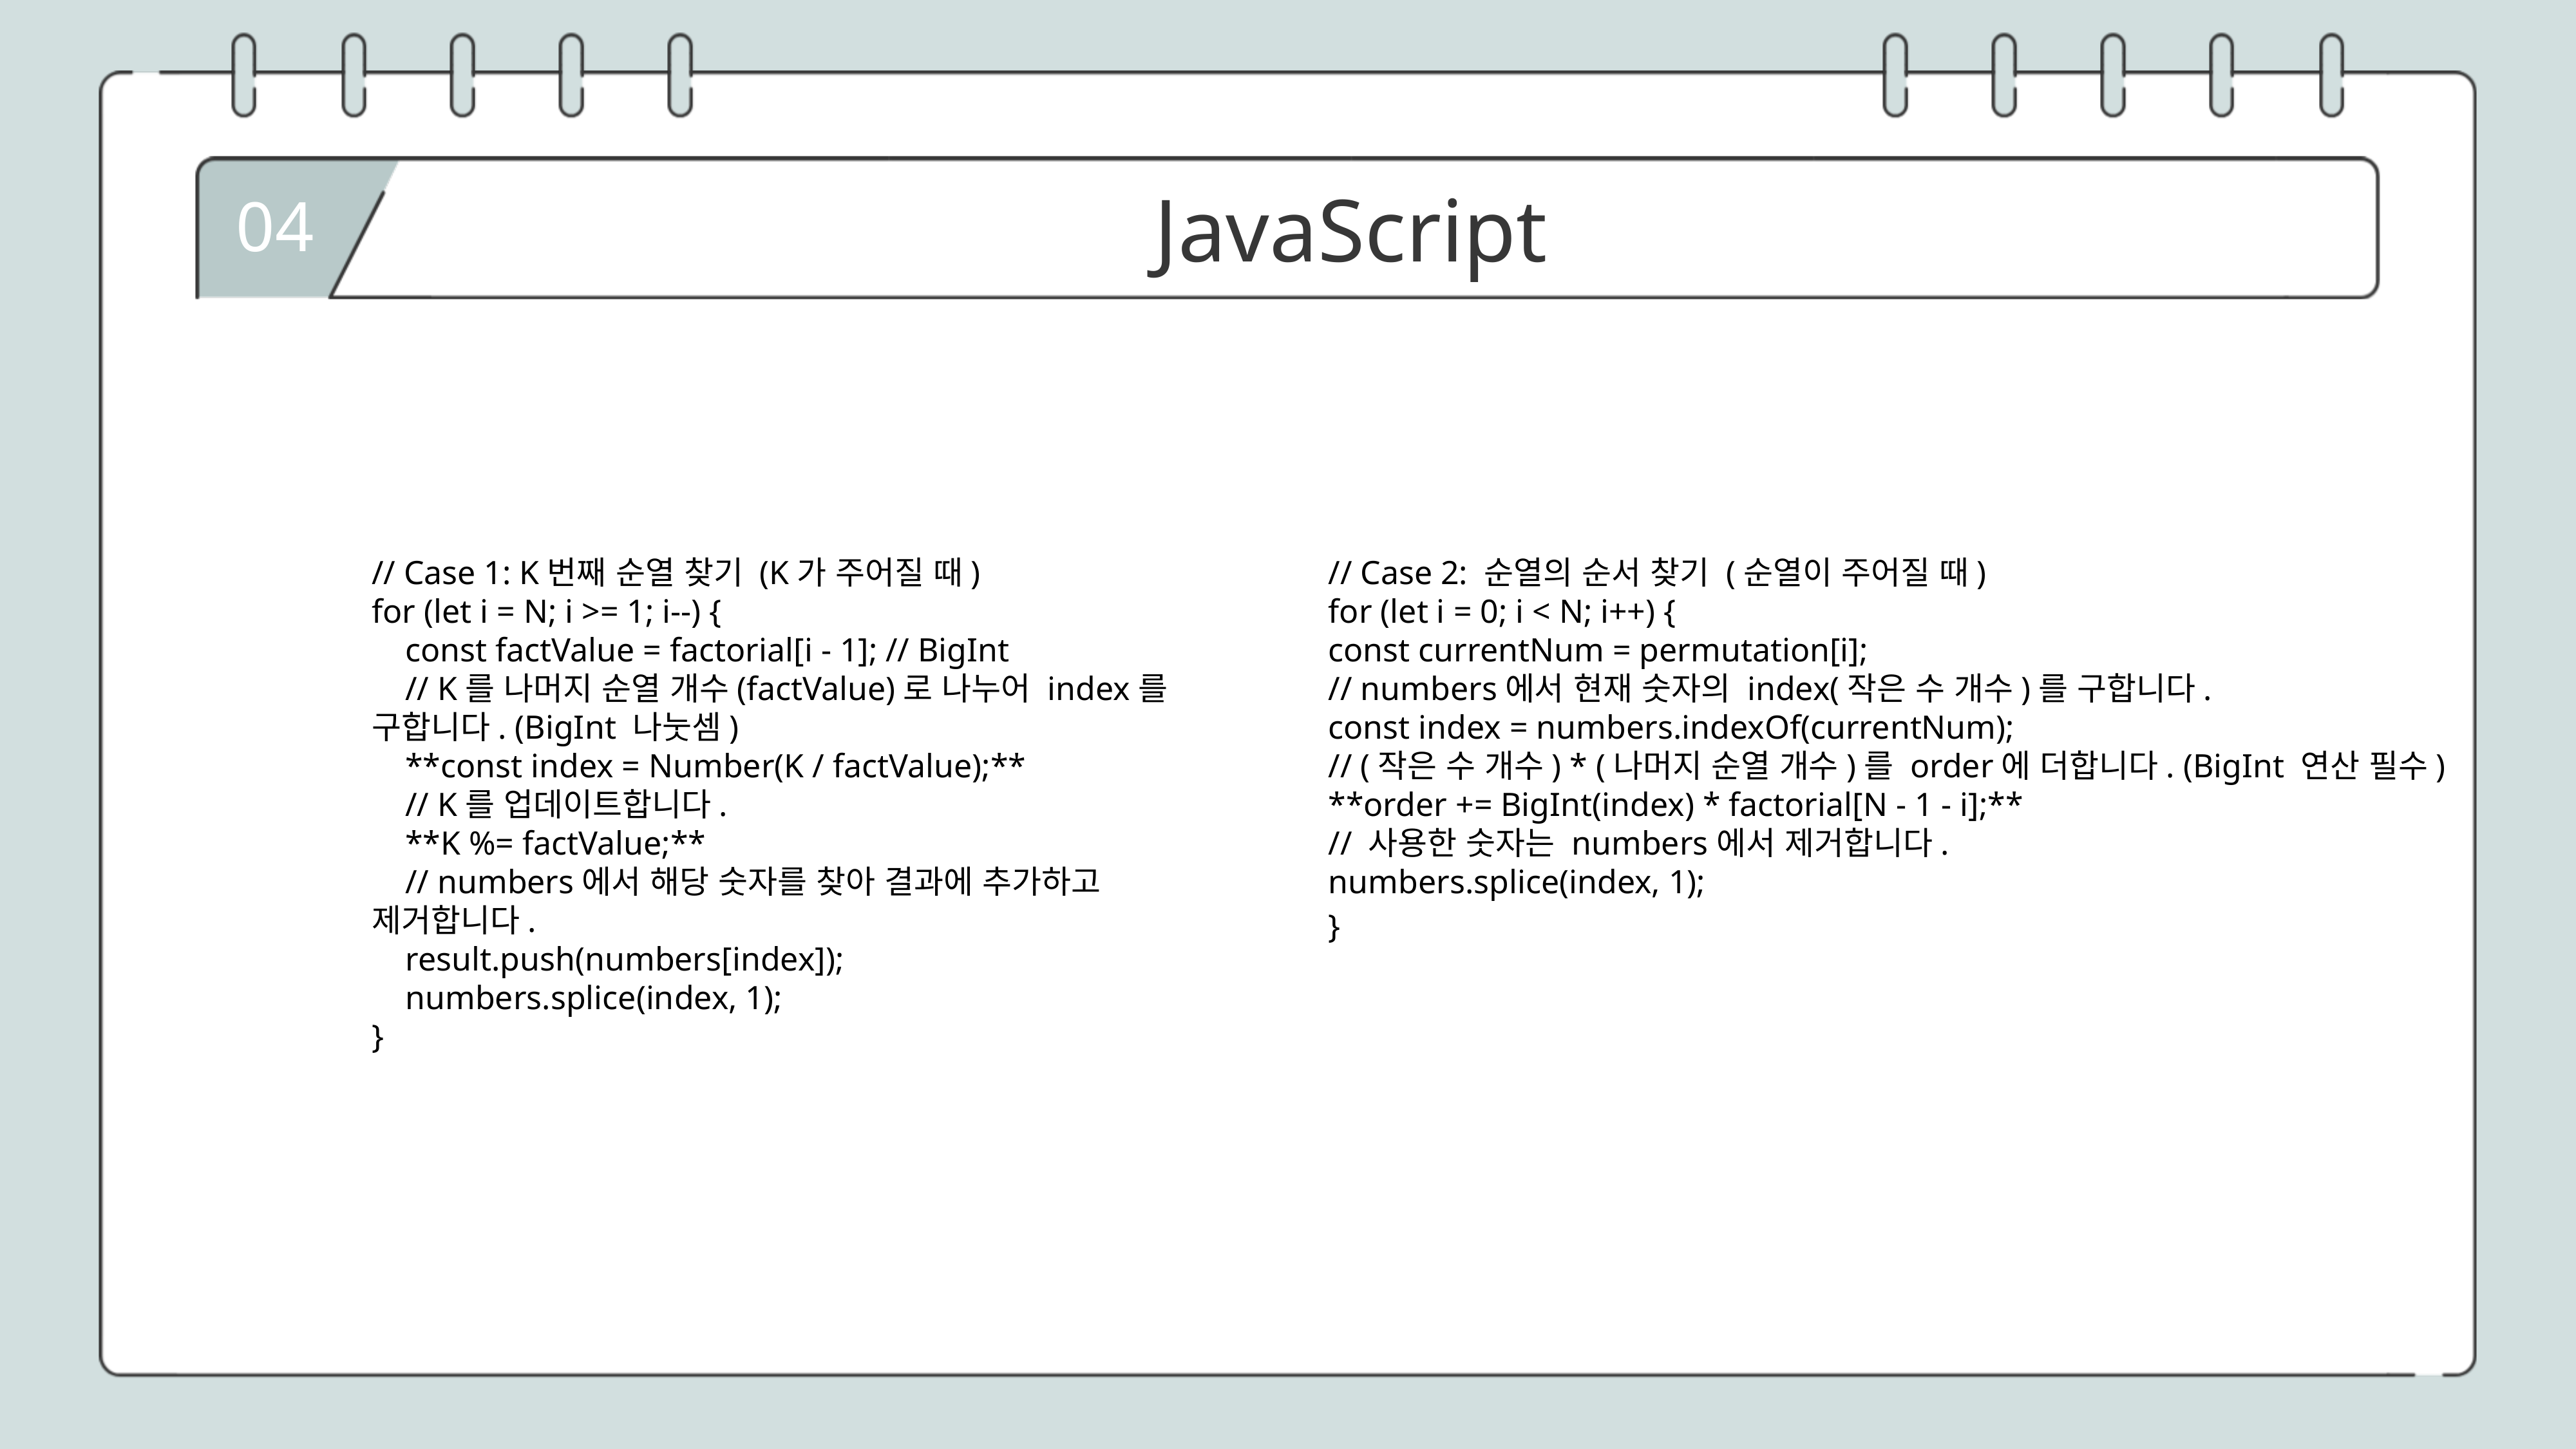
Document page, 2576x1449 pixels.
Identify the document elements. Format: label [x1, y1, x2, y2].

picture [97, 32, 2479, 1379]
